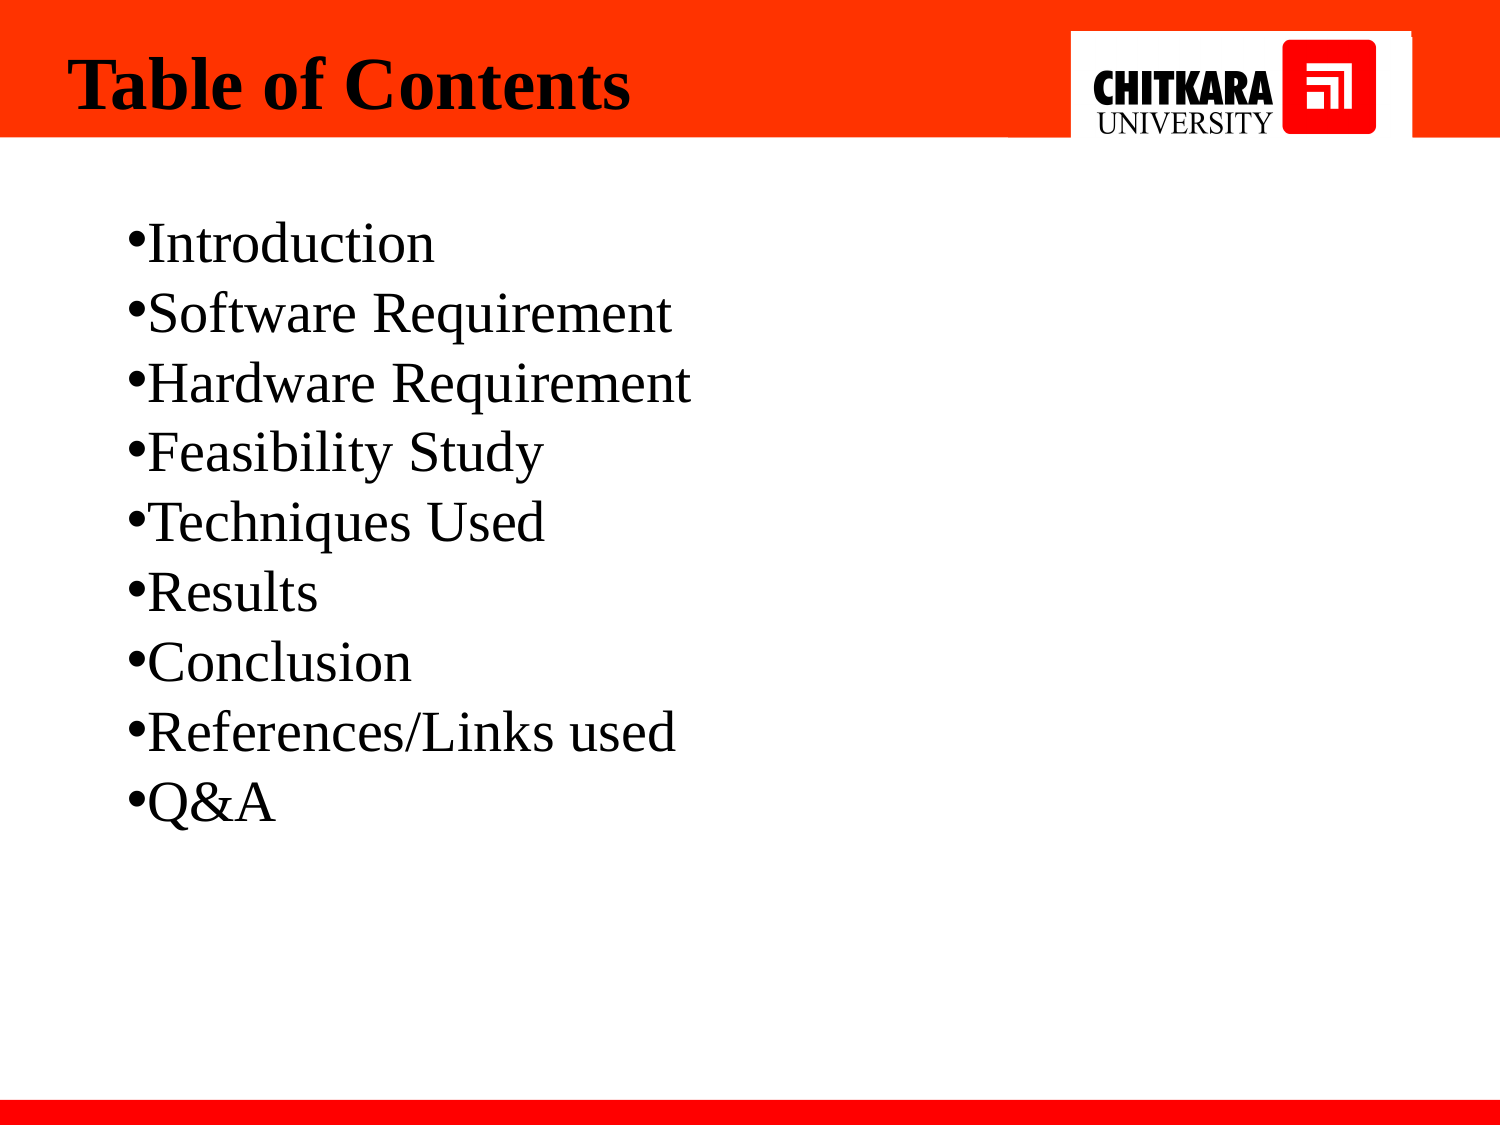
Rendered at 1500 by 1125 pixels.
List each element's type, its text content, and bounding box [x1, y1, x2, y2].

text_box Table of Contents [53, 27, 939, 133]
picture [1074, 37, 1391, 138]
text_box Introduction Software Requirement Hardware Requirement Feasibility Study Techniques Used Results Conclusion References/Links used Q&A [112, 196, 1317, 981]
